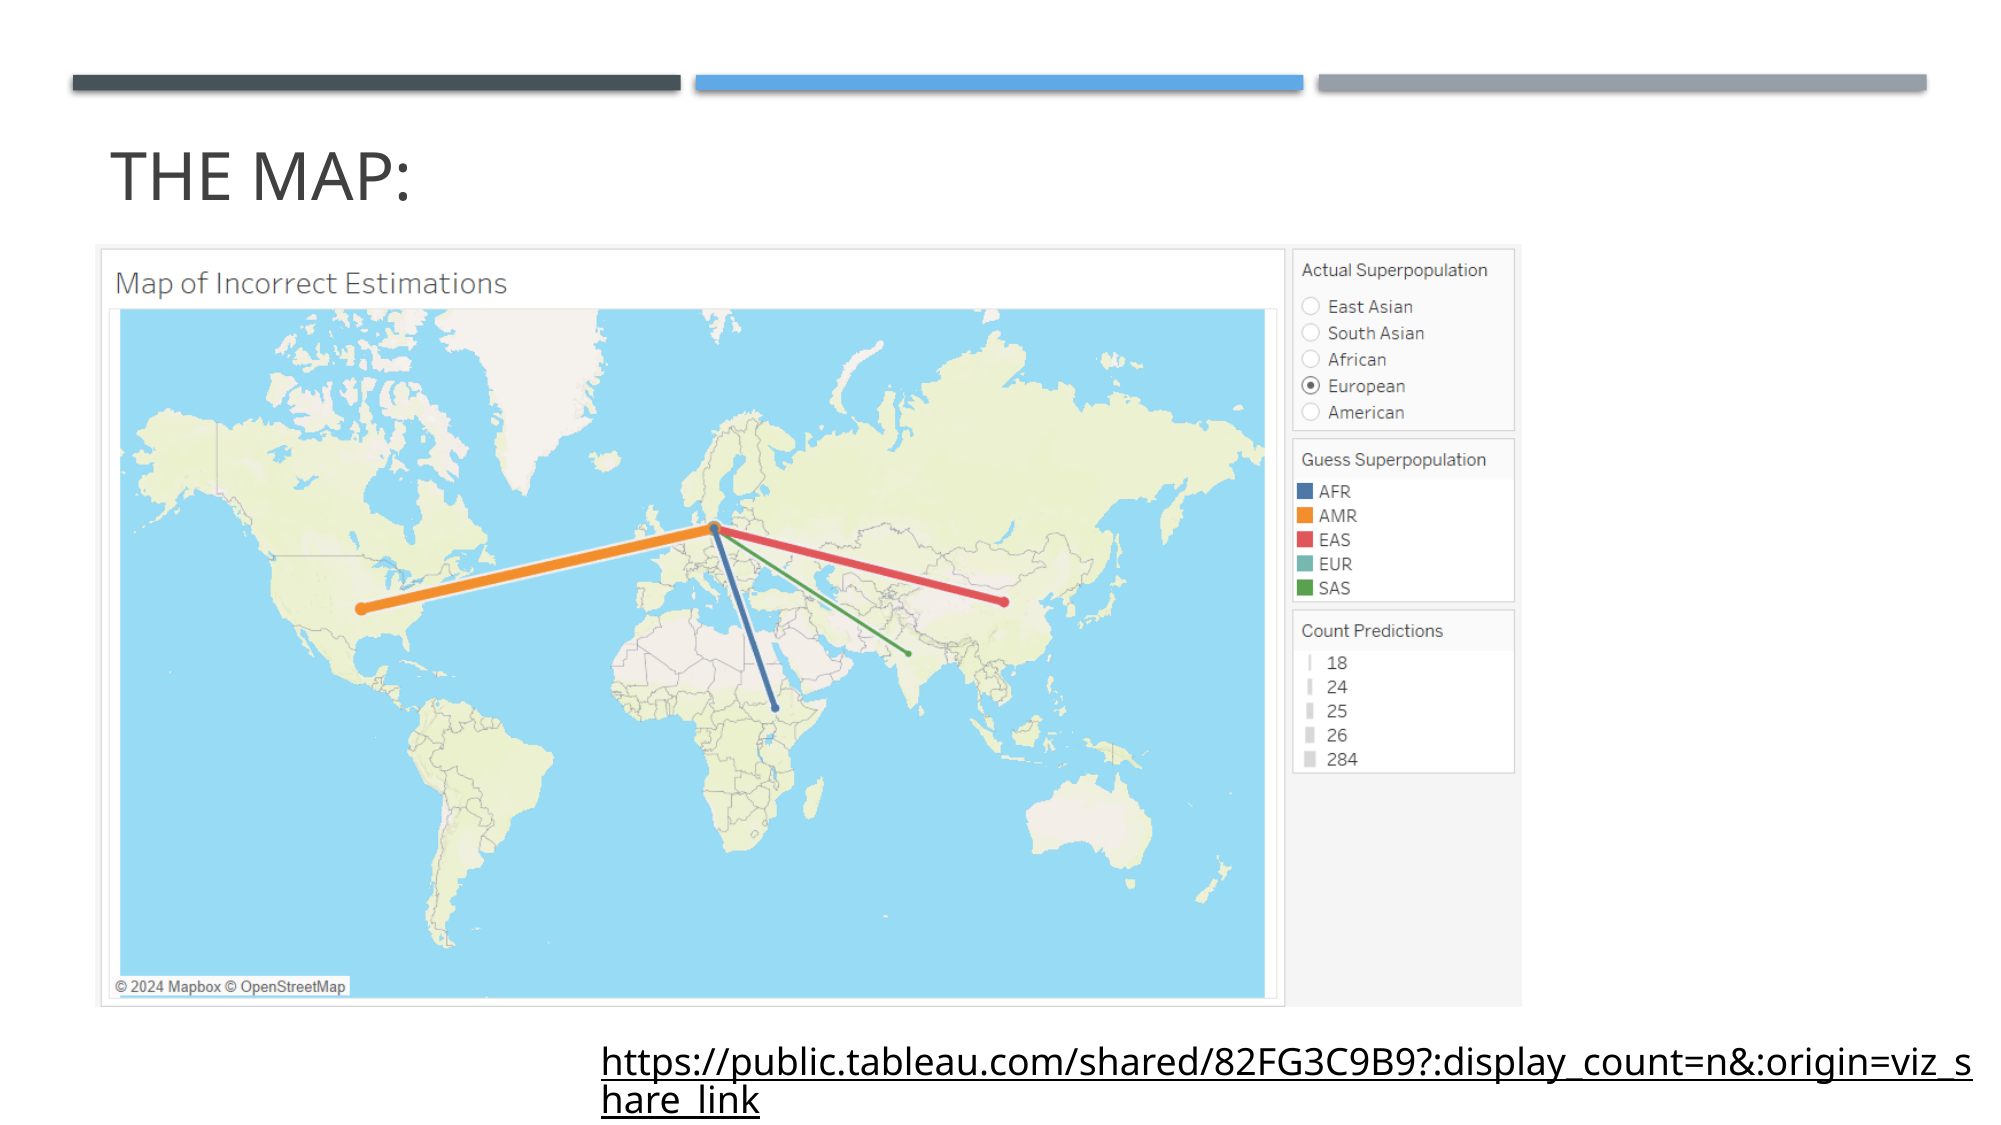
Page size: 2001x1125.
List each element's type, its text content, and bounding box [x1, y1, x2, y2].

title the Map: [95, 115, 1905, 222]
picture [94, 244, 1523, 1008]
text_box https://public.tableau.com/shared/82FG3C9B9?:display_count=n&:origin=viz_share_link [585, 1030, 2000, 1125]
